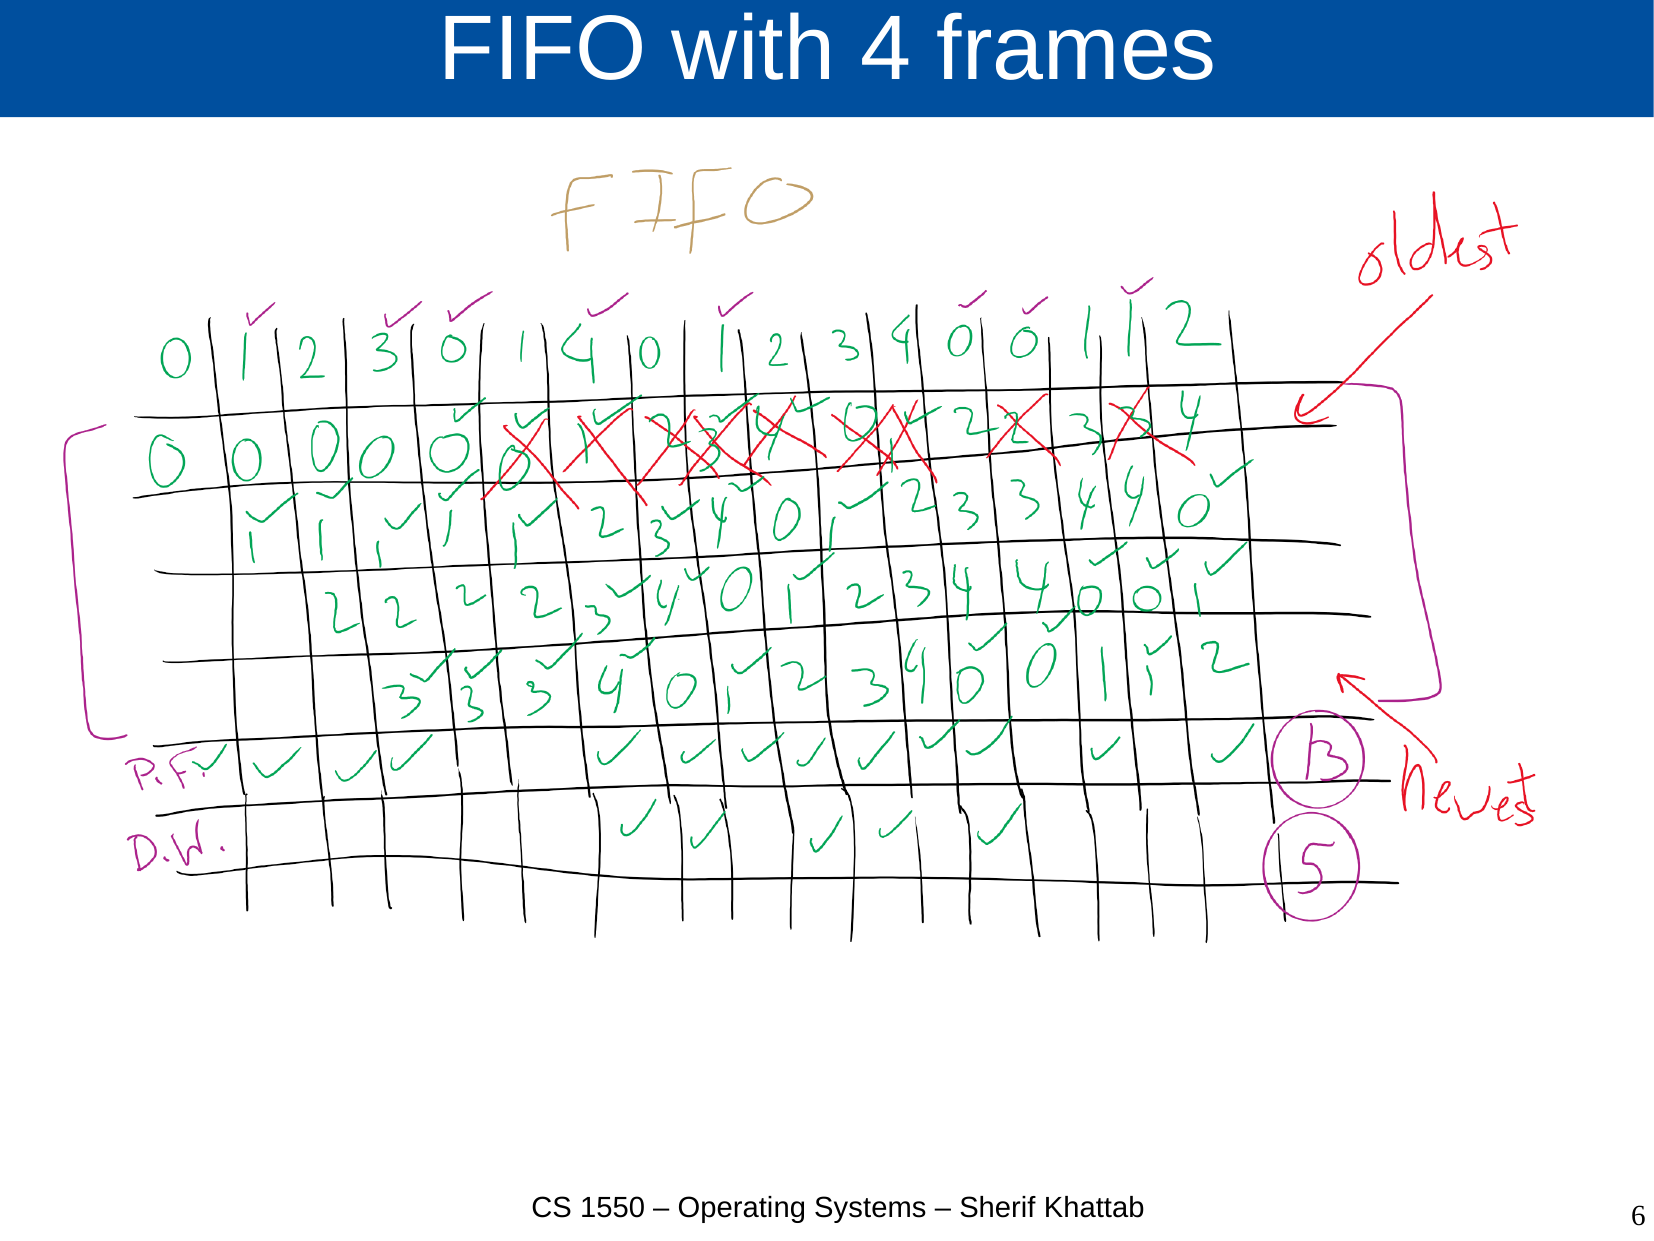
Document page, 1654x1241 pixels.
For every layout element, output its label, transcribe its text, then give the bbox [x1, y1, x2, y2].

picture [56, 161, 1541, 1152]
title FIFO with 4 frames [0, 0, 1654, 118]
footer CS 1550 – Operating Systems – Sherif Khattab [460, 1190, 1217, 1241]
slide_number 6 [1265, 1198, 1647, 1241]
